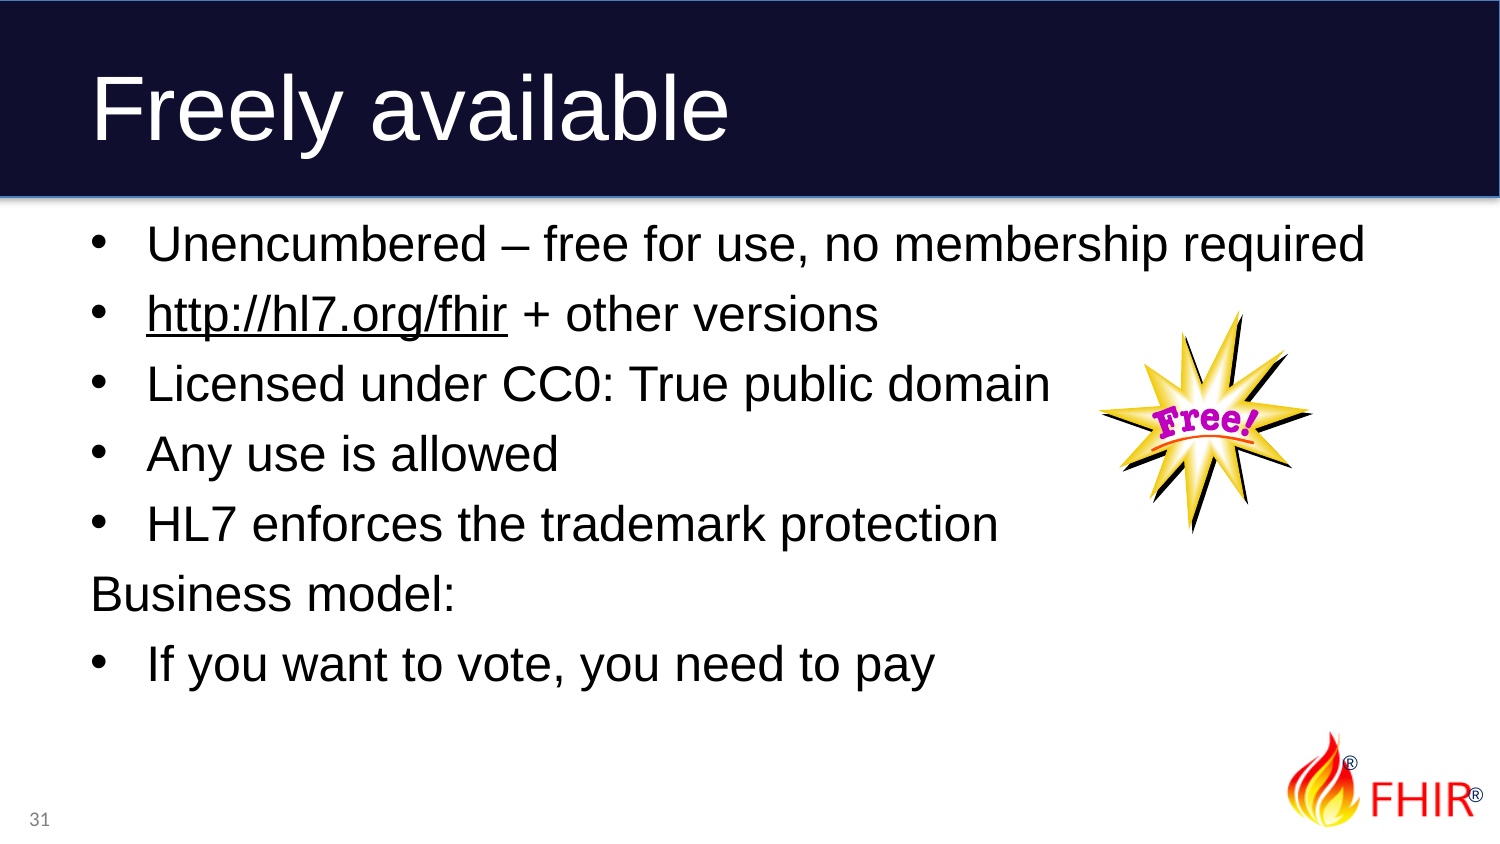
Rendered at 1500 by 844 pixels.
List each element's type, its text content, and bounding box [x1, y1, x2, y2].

title Freely available [75, 33, 1425, 175]
list Unencumbered – free for use, no membership required http://hl7.org/fhir + other versions Licensed under CC0: True public domain Any use is allowed HL7 enforces the trademark protection Business model: If you want to vote, you need to pay [75, 204, 1425, 761]
picture [1097, 309, 1314, 534]
picture [1279, 726, 1481, 833]
